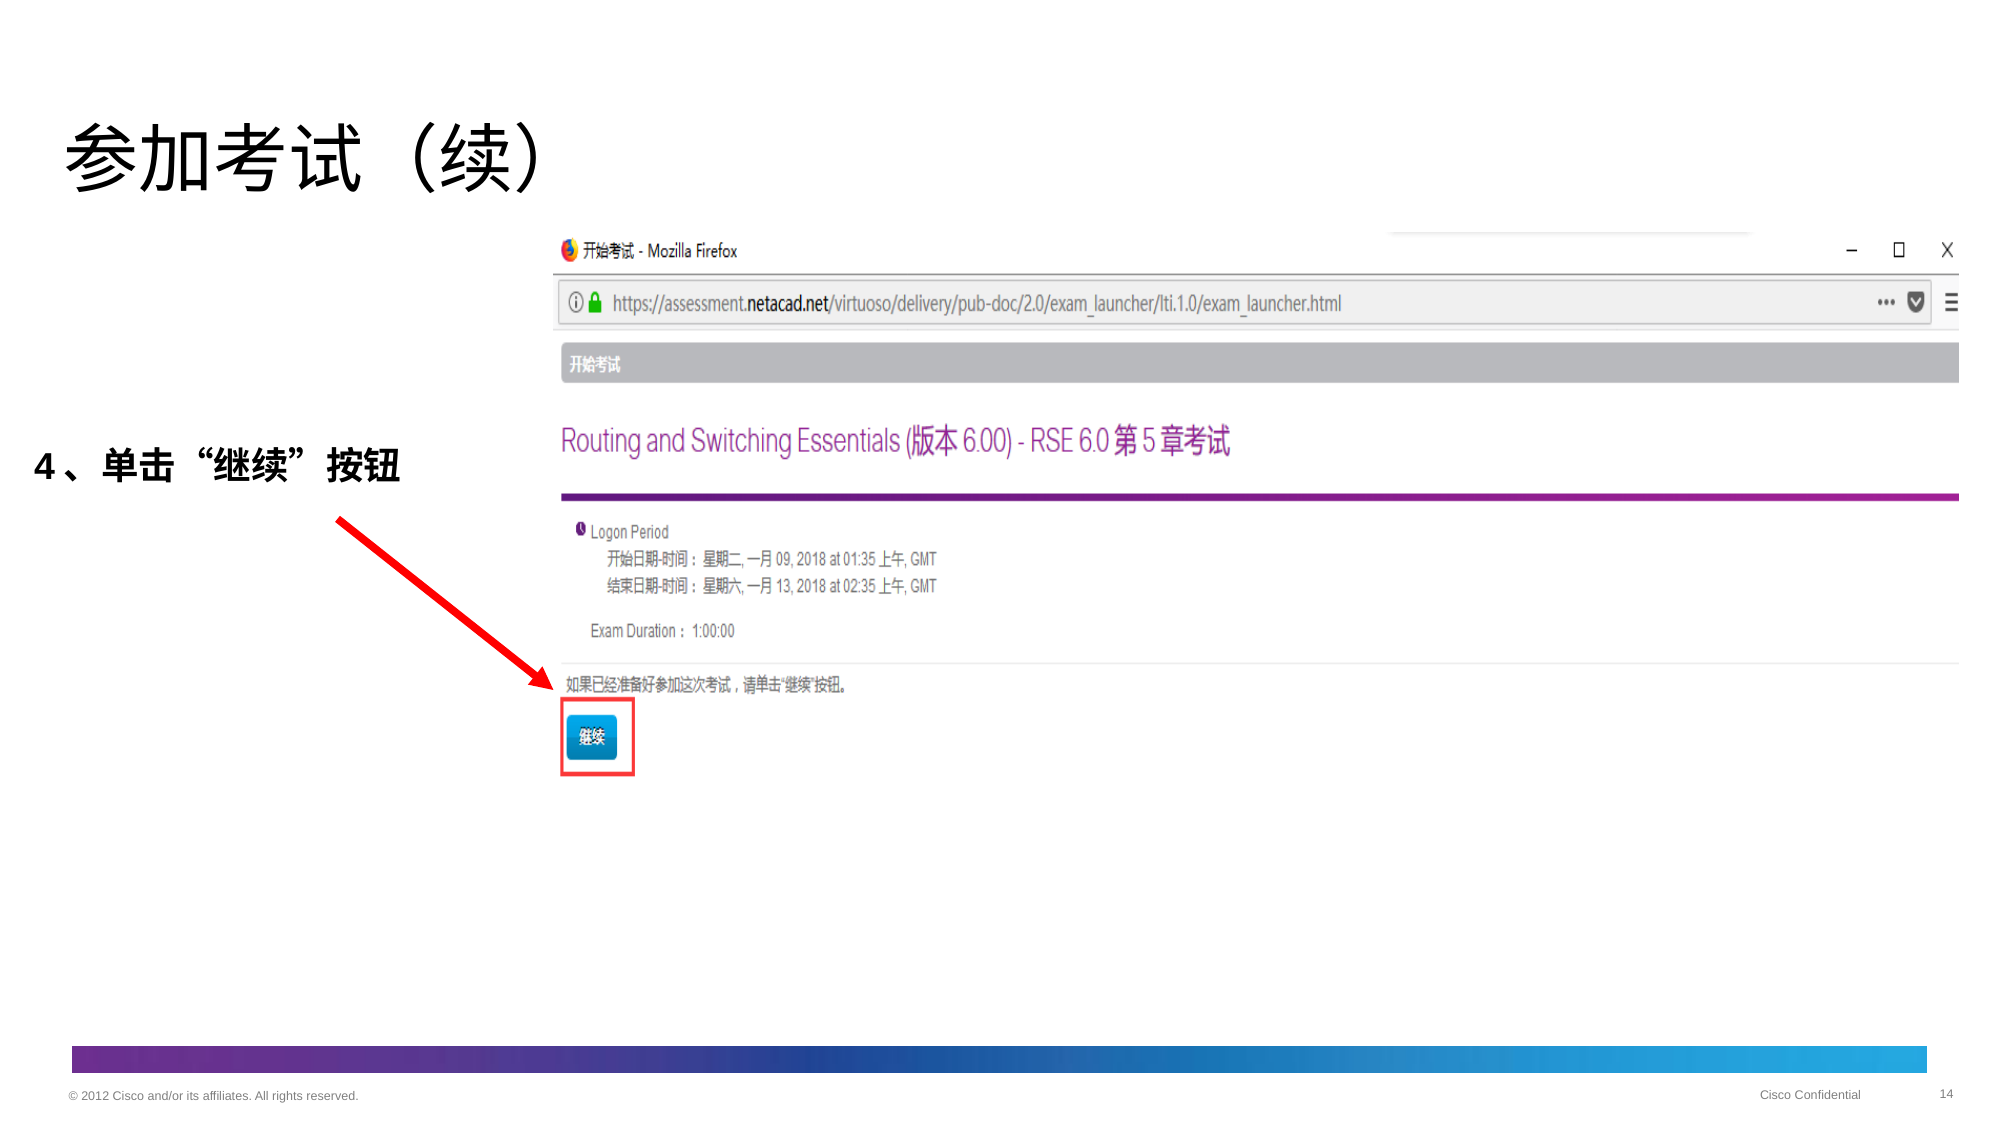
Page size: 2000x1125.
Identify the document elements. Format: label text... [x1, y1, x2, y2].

picture [72, 1046, 1927, 1073]
picture [553, 231, 1960, 974]
text_box 4、单击“继续”按钮 [0, 434, 436, 495]
title 参加考试（续） [50, 70, 1929, 209]
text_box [337, 518, 554, 691]
